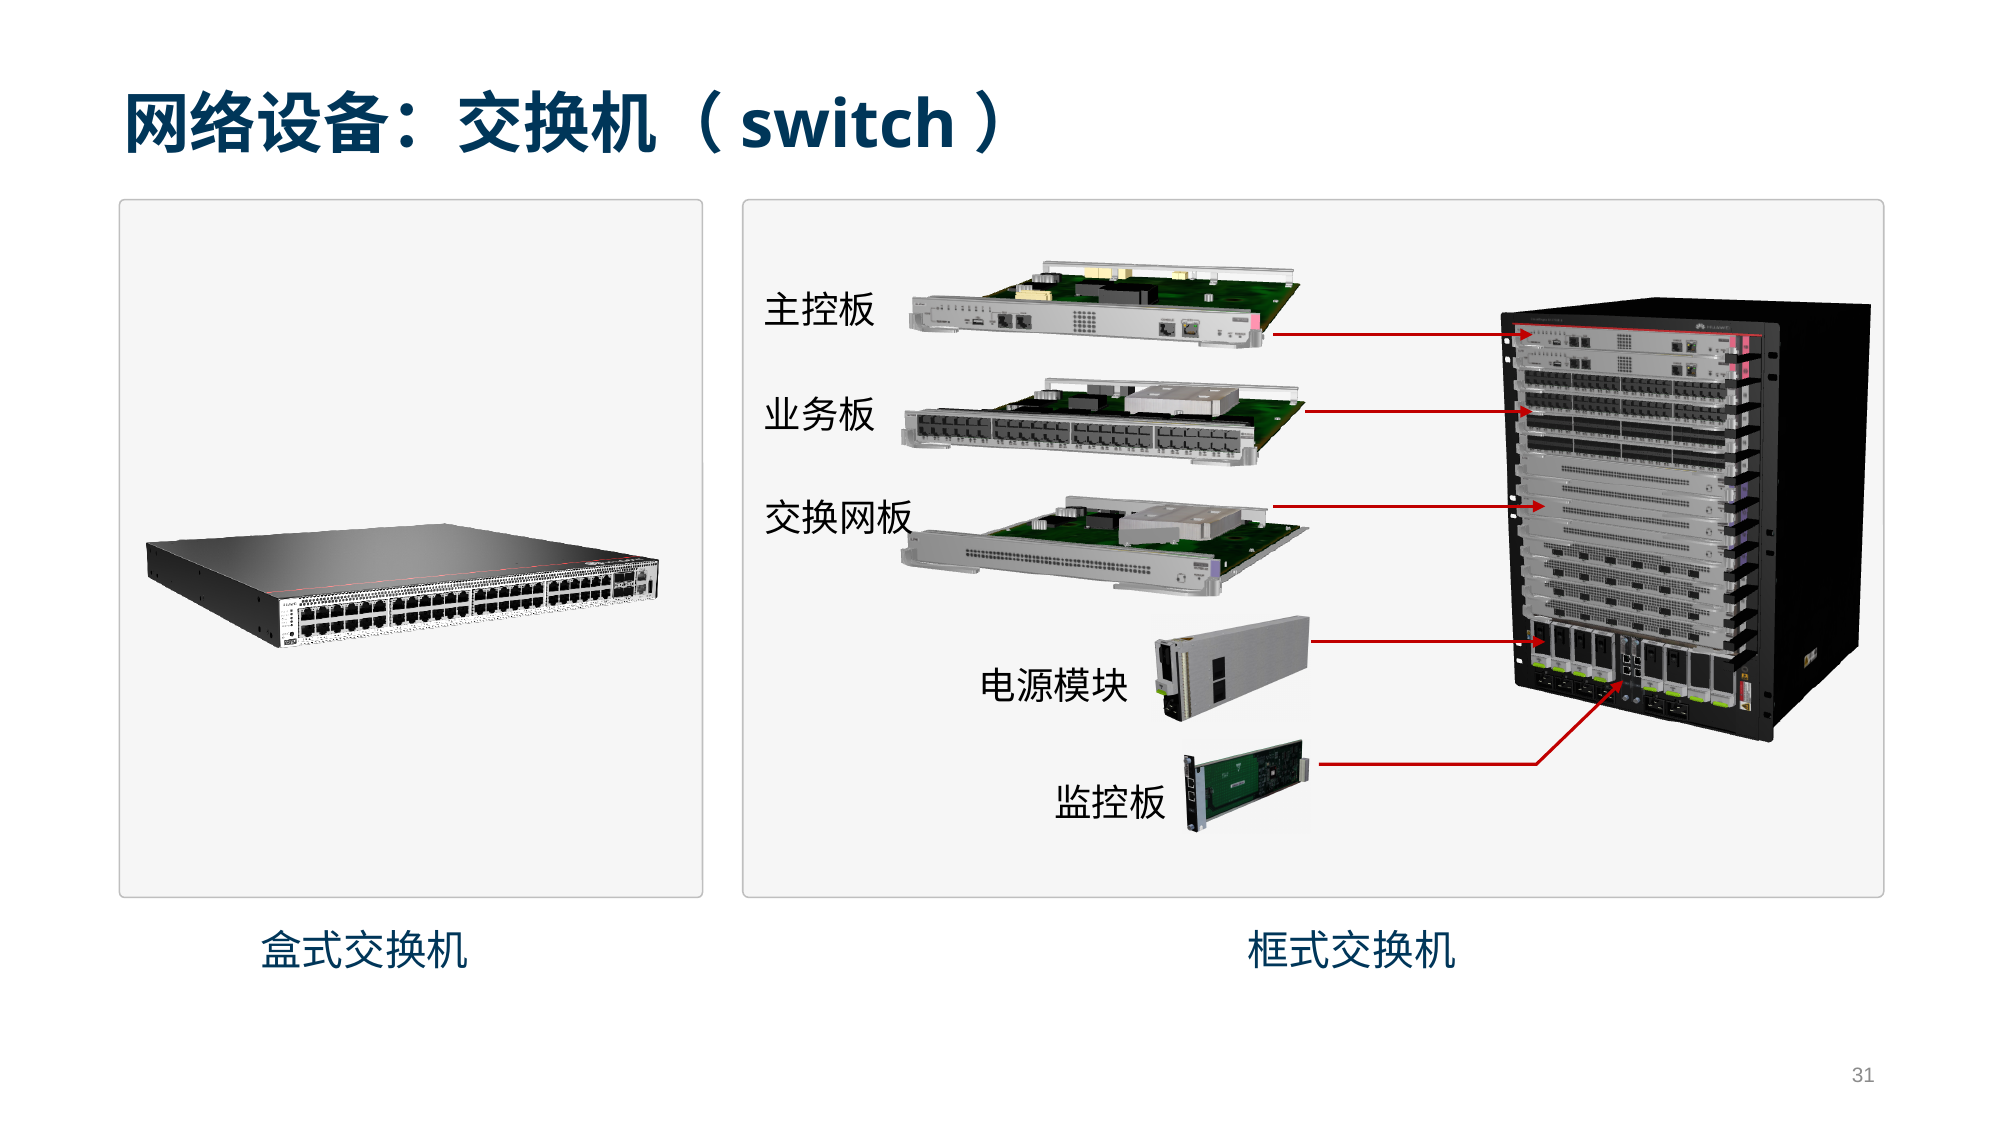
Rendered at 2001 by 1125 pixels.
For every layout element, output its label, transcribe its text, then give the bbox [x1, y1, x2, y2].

title 网络设备：交换机（switch） [108, 21, 1890, 169]
picture [146, 523, 659, 648]
text_box 业务板 [748, 383, 892, 443]
text_box [741, 198, 1885, 899]
text_box 监控板 [1039, 772, 1182, 832]
picture [897, 487, 1311, 604]
picture [1471, 281, 1878, 755]
text_box [1318, 722, 1547, 765]
picture [1151, 614, 1311, 722]
picture [897, 369, 1311, 471]
text_box 主控板 [748, 278, 892, 339]
slide_number 31 [1712, 1051, 1890, 1097]
text_box 交换网板 [749, 487, 897, 547]
text_box 框式交换机 [1232, 920, 1471, 982]
text_box 电源模块 [963, 654, 1144, 715]
text_box 盒式交换机 [245, 920, 484, 982]
picture [1182, 739, 1311, 834]
text_box [118, 198, 704, 899]
picture [897, 248, 1311, 361]
